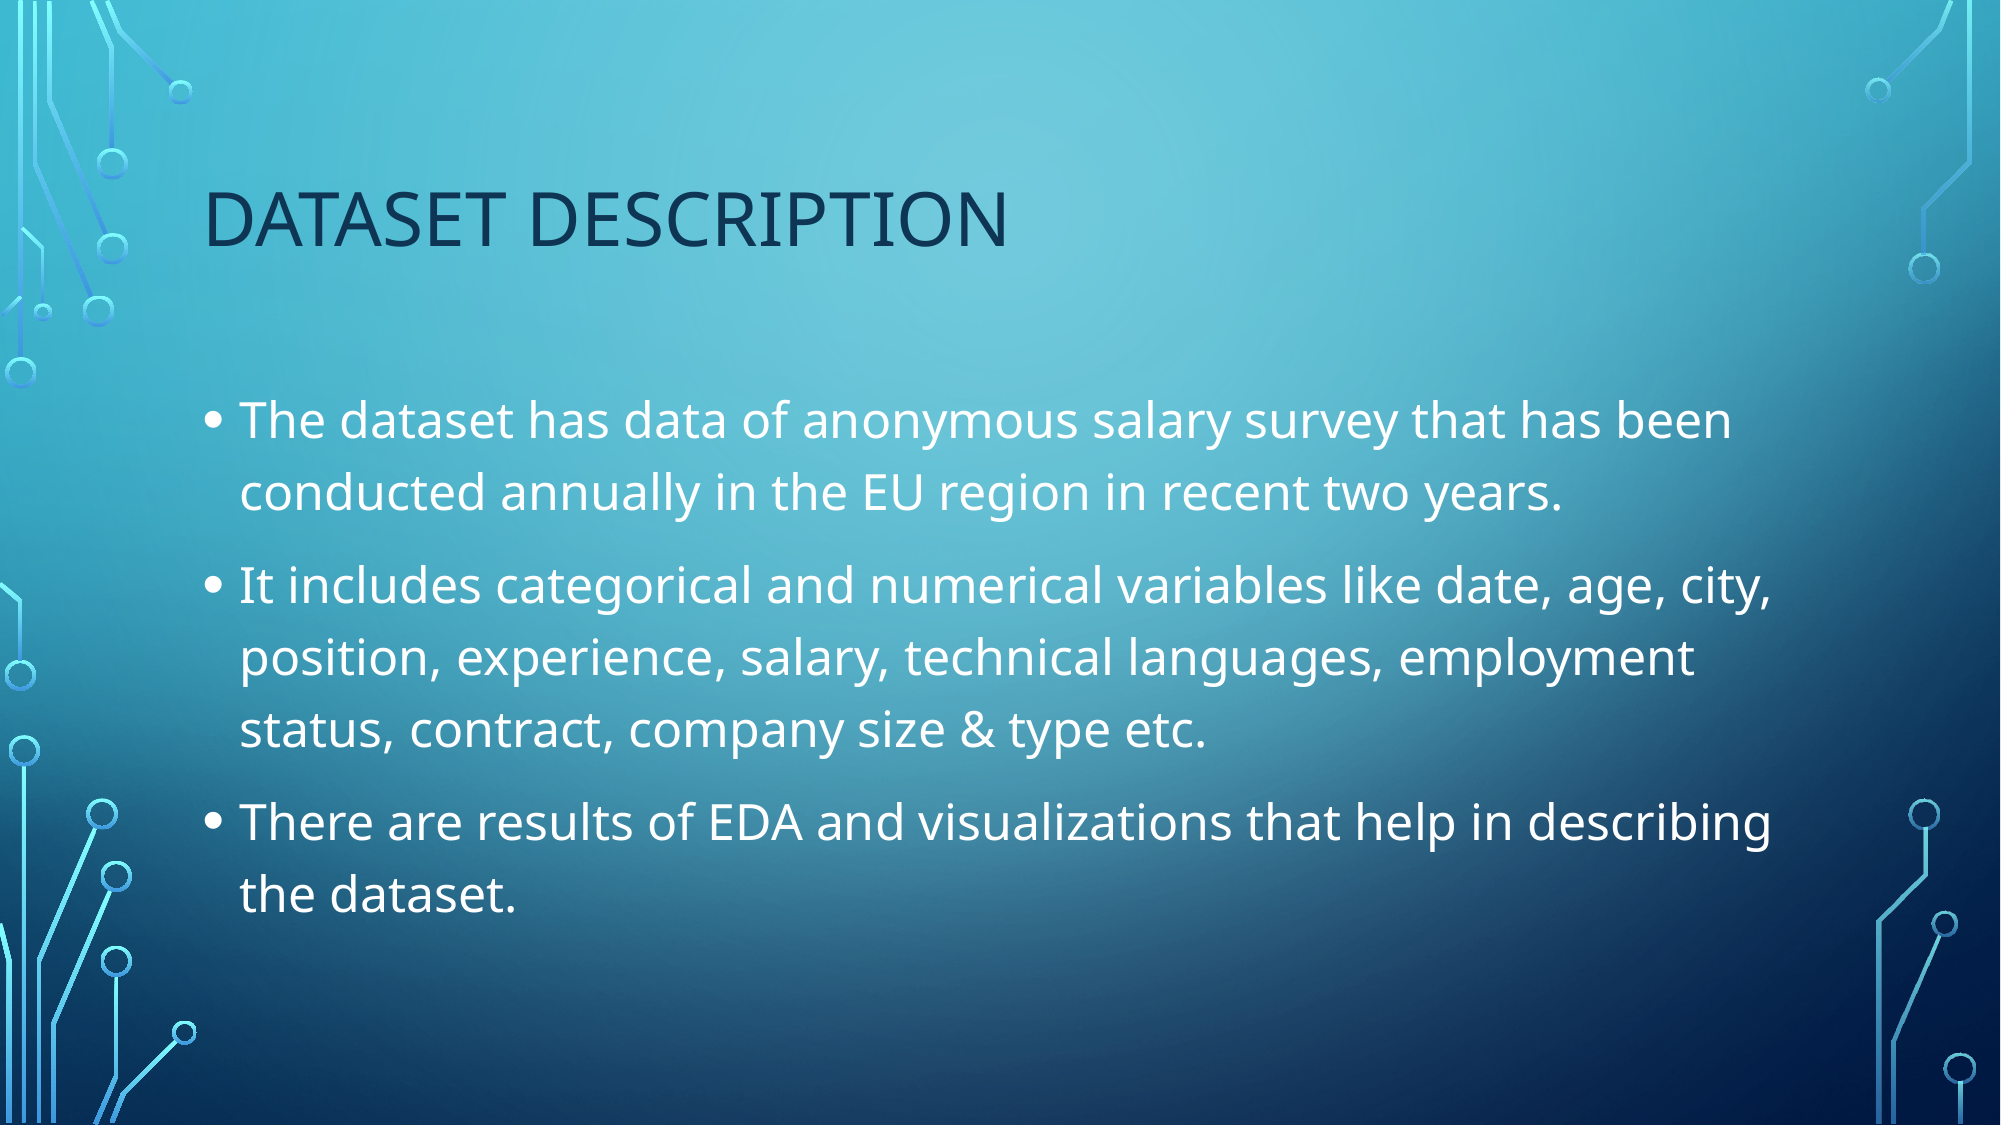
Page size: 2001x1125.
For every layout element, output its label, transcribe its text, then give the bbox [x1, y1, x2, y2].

title Dataset description [187, 101, 1813, 344]
list The dataset has data of anonymous salary survey that has been conducted annually in the EU region in recent two years. It includes categorical and numerical variables like date, age, city, position, experience, salary, technical languages, employment status, contract, company size & type etc. There are results of EDA and visualizations that help in describing the dataset. [187, 369, 1813, 950]
